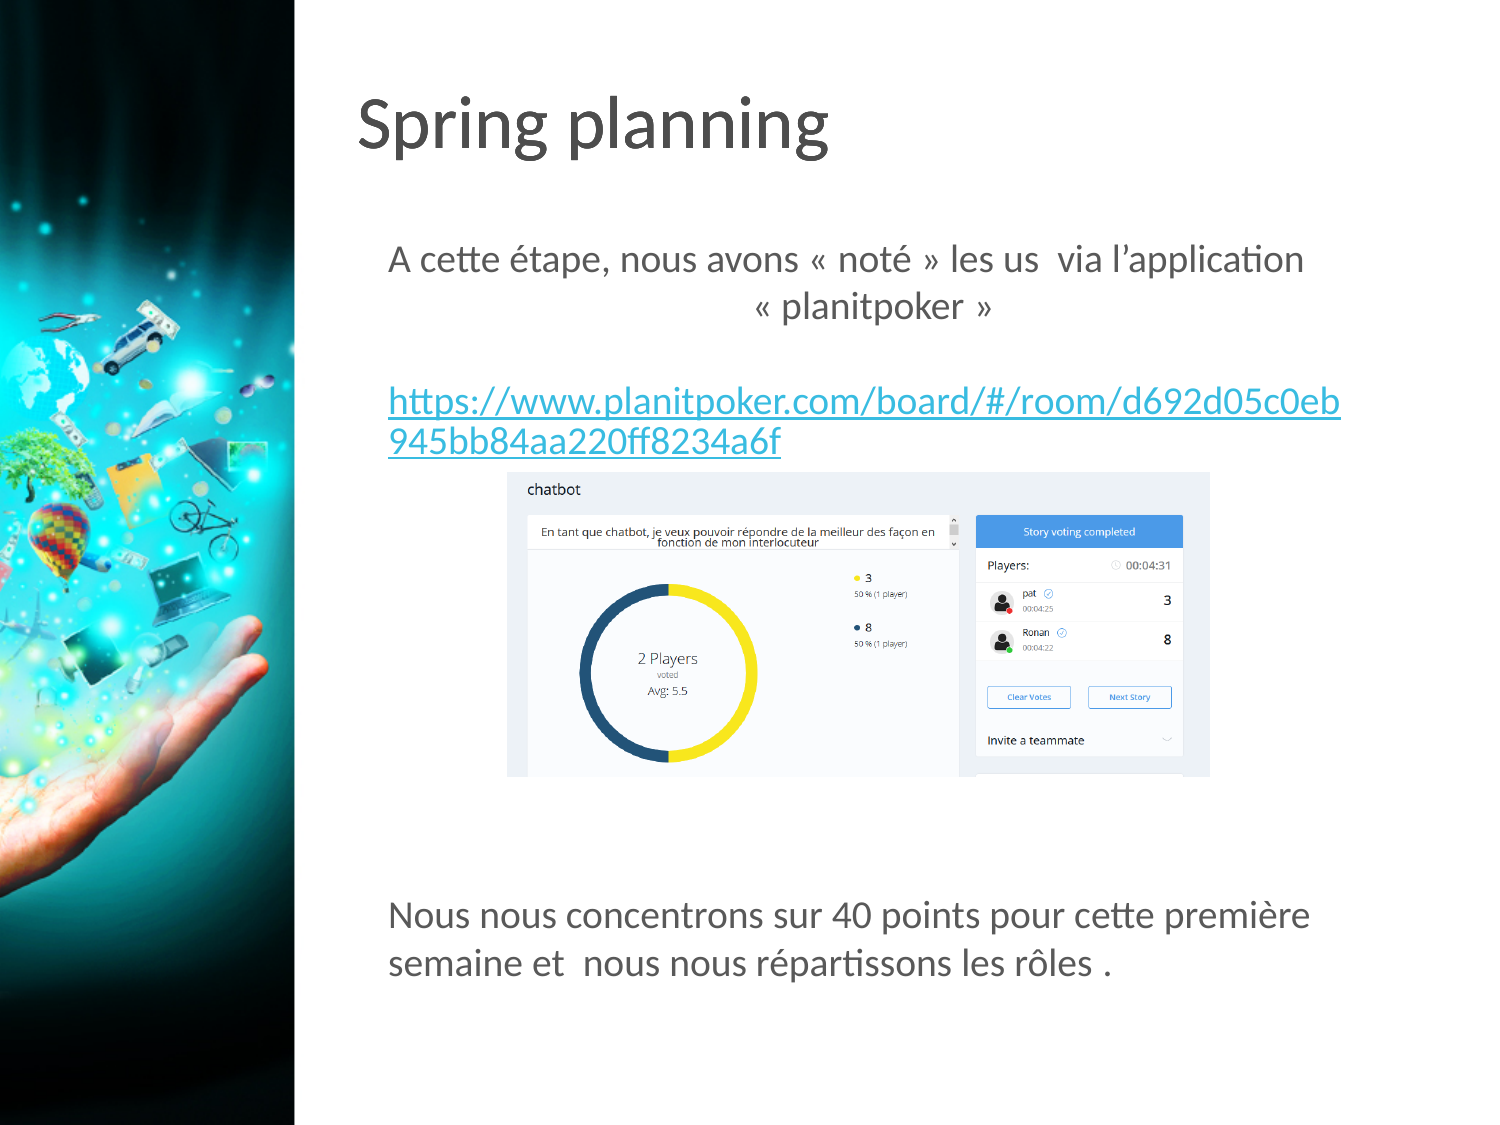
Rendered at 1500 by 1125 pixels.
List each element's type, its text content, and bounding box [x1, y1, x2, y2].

picture [507, 472, 1211, 777]
text_box A cette étape, nous avons « noté » les us via l’application « planitpoker » https://www.planitpoker.com/board/#/room/d692d05c0eb945bb84aa220ff8234a6f Nous nous concentrons sur 40 points pour cette première semaine et nous nous répartissons les rôles . [373, 225, 1373, 1125]
text_box Spring planning [342, 59, 1417, 177]
picture [0, 0, 1500, 1125]
